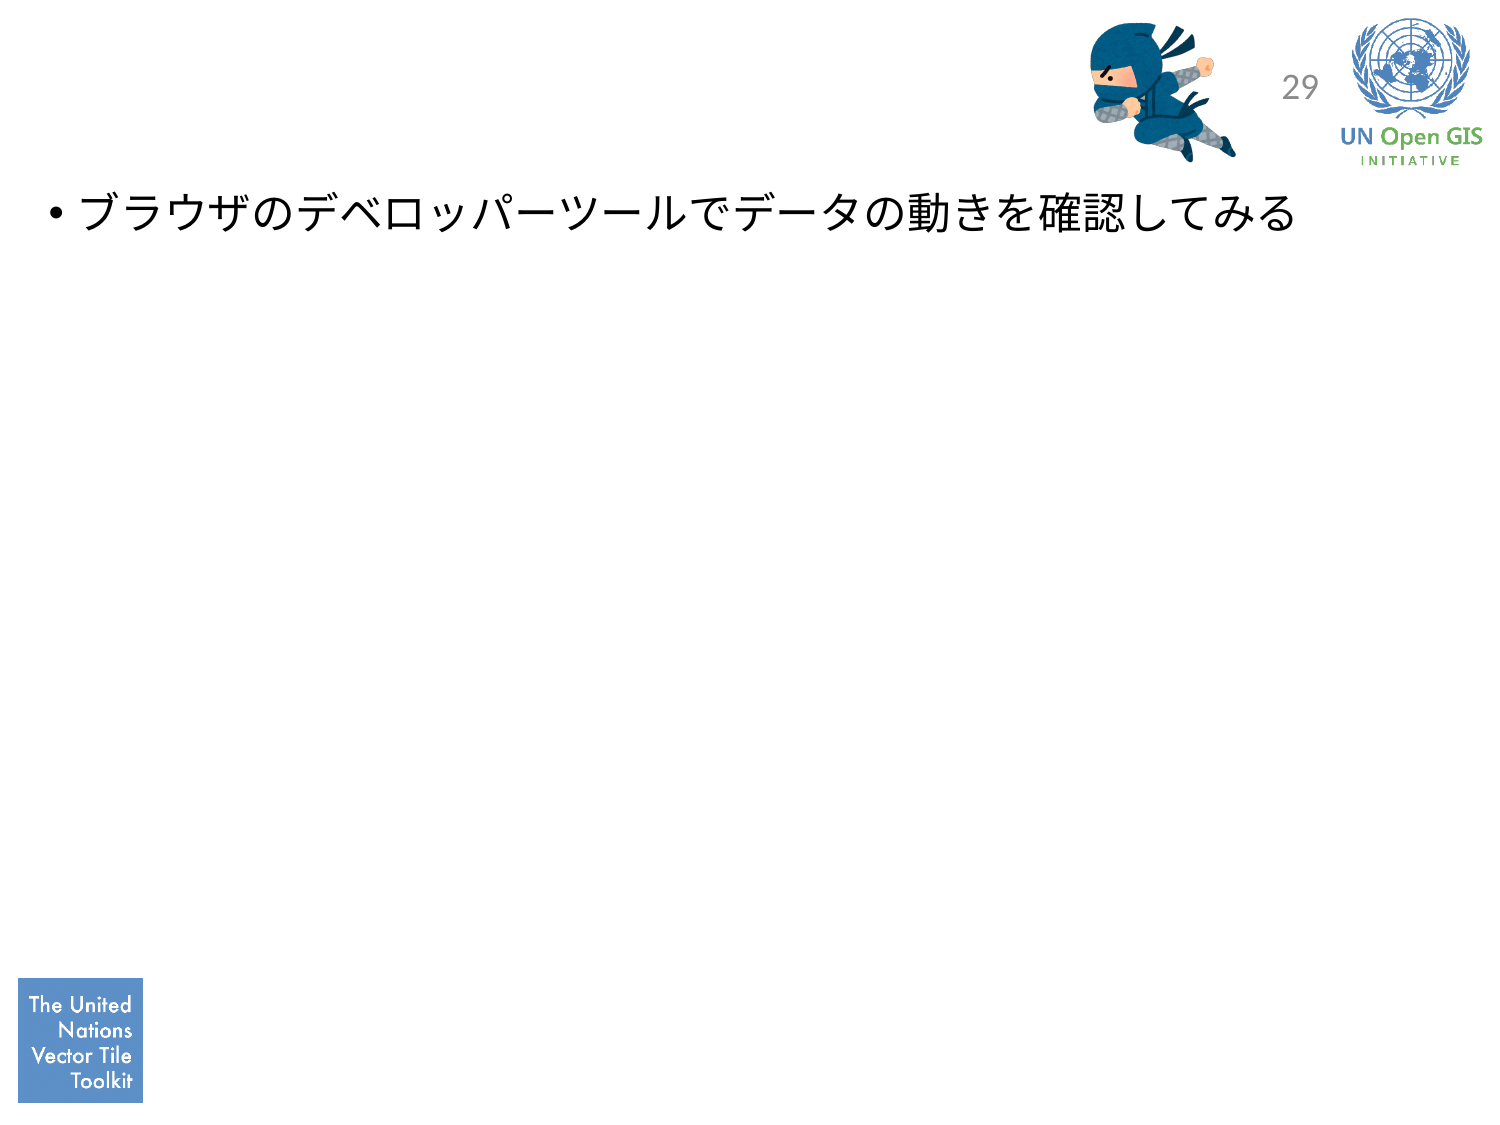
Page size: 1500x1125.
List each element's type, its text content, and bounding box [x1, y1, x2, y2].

picture [18, 978, 143, 1103]
picture [1319, 0, 1500, 184]
slide_number 29 [1241, 54, 1335, 115]
picture [1084, 13, 1241, 170]
list ブラウザのデベロッパーツールでデータの動きを確認してみる [33, 183, 1397, 1014]
